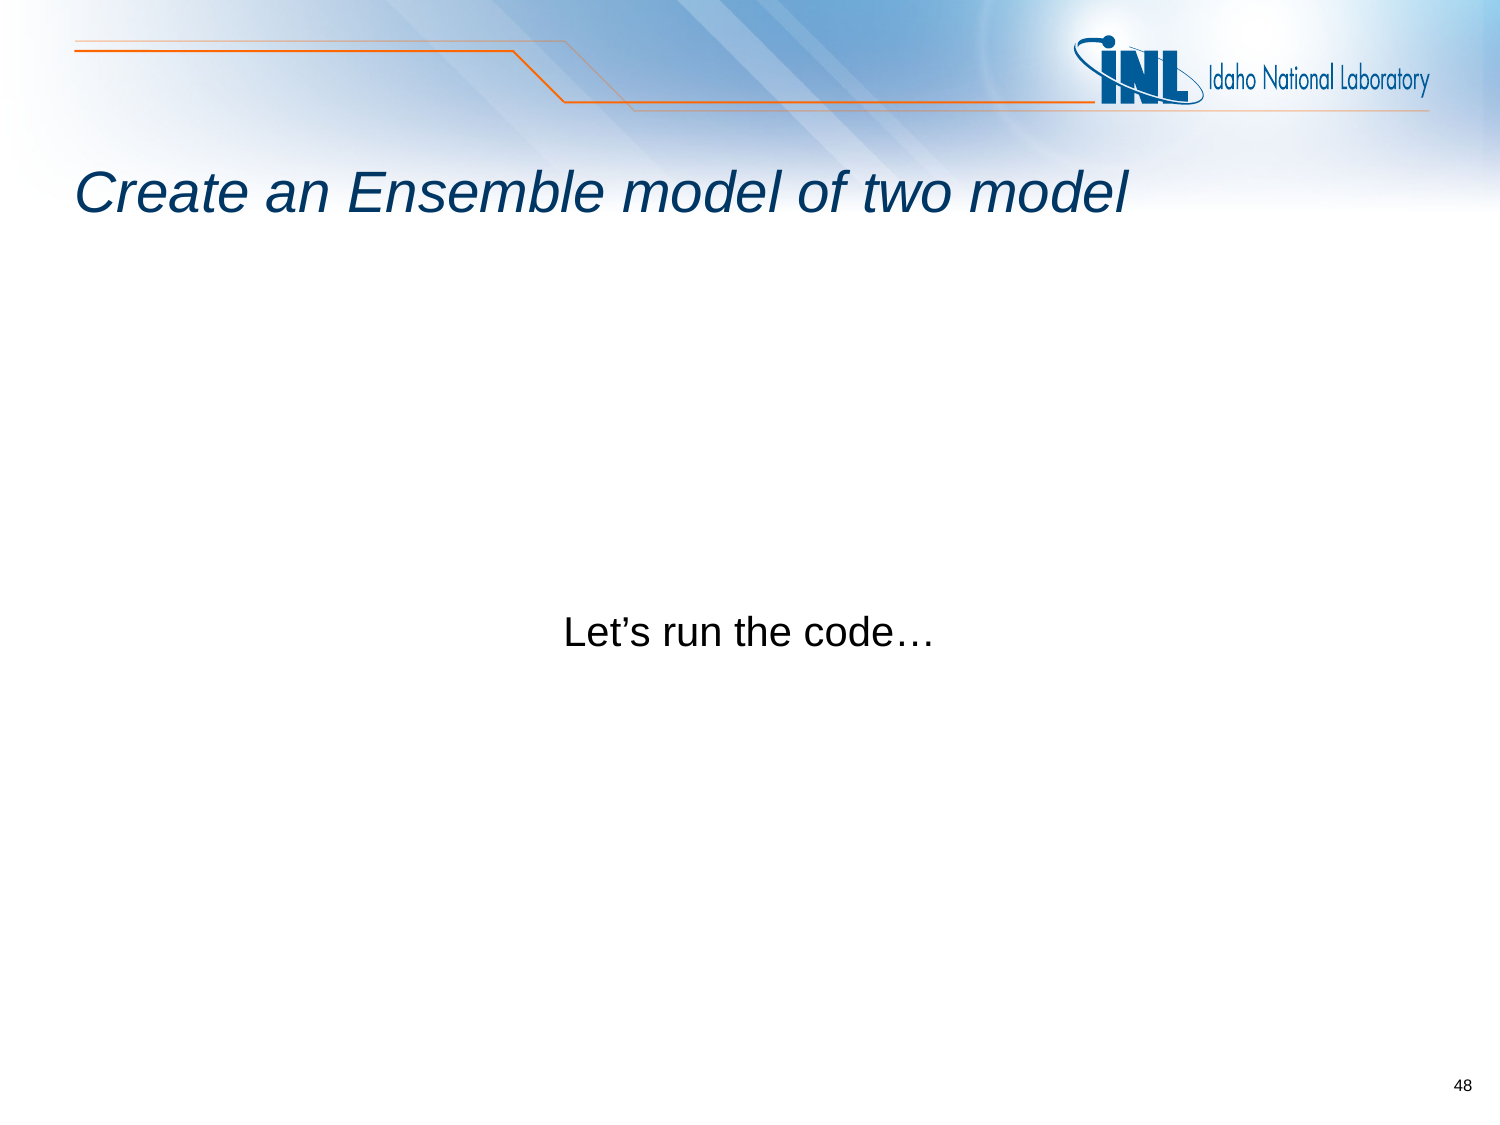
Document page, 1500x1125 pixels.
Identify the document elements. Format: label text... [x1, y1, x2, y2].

title Create an Ensemble model of two model [74, 164, 1426, 227]
slide_number 48 [1429, 1074, 1473, 1096]
list Let’s run the code… [74, 261, 1426, 1005]
picture [0, 0, 1500, 1125]
